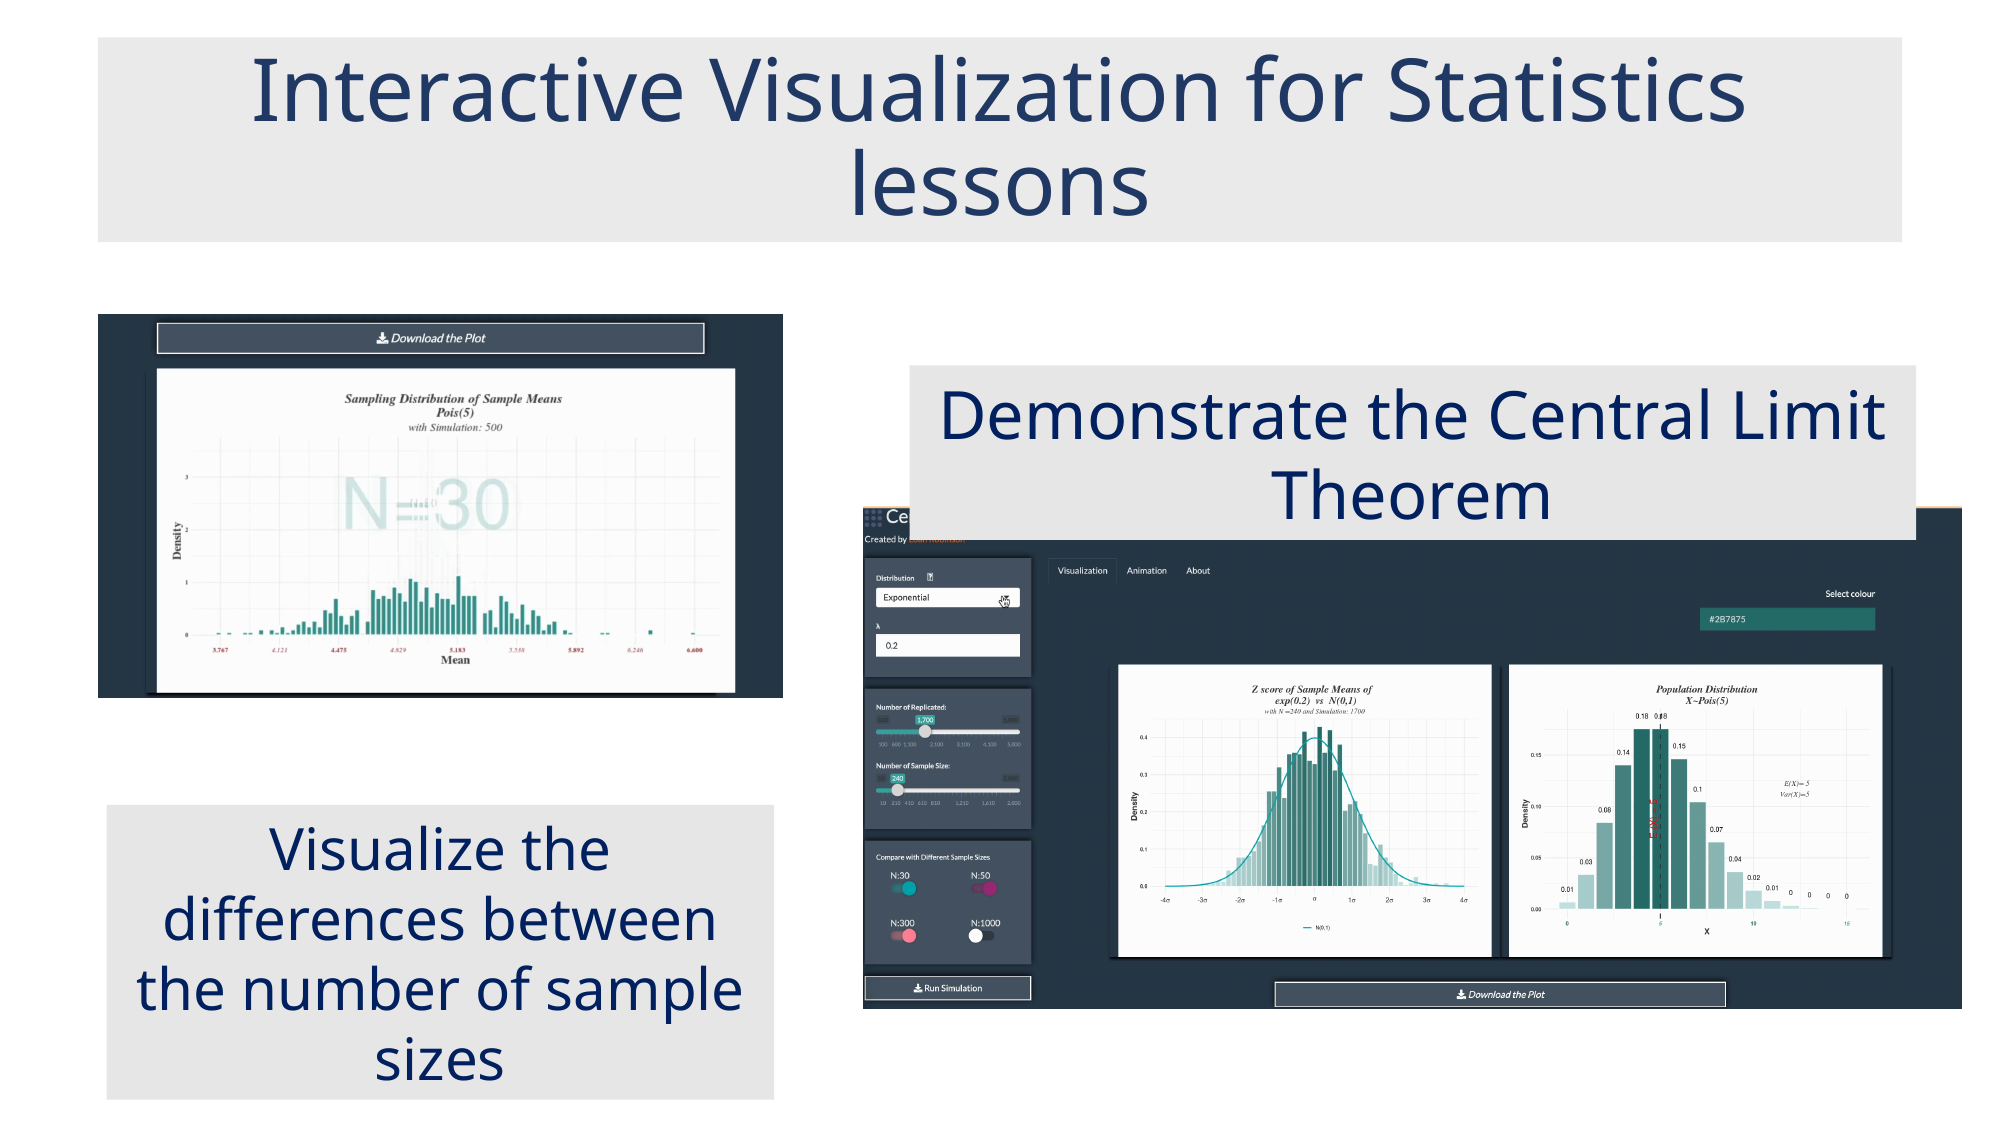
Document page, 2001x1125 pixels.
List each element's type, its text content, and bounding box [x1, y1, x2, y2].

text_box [862, 506, 1963, 1010]
text_box Demonstrate the Central Limit Theorem [909, 365, 1917, 506]
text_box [97, 313, 783, 699]
text_box Visualize the differences between the number of sample sizes [106, 804, 775, 1100]
text_box Interactive Visualization for Statistics lessons [97, 37, 1903, 243]
